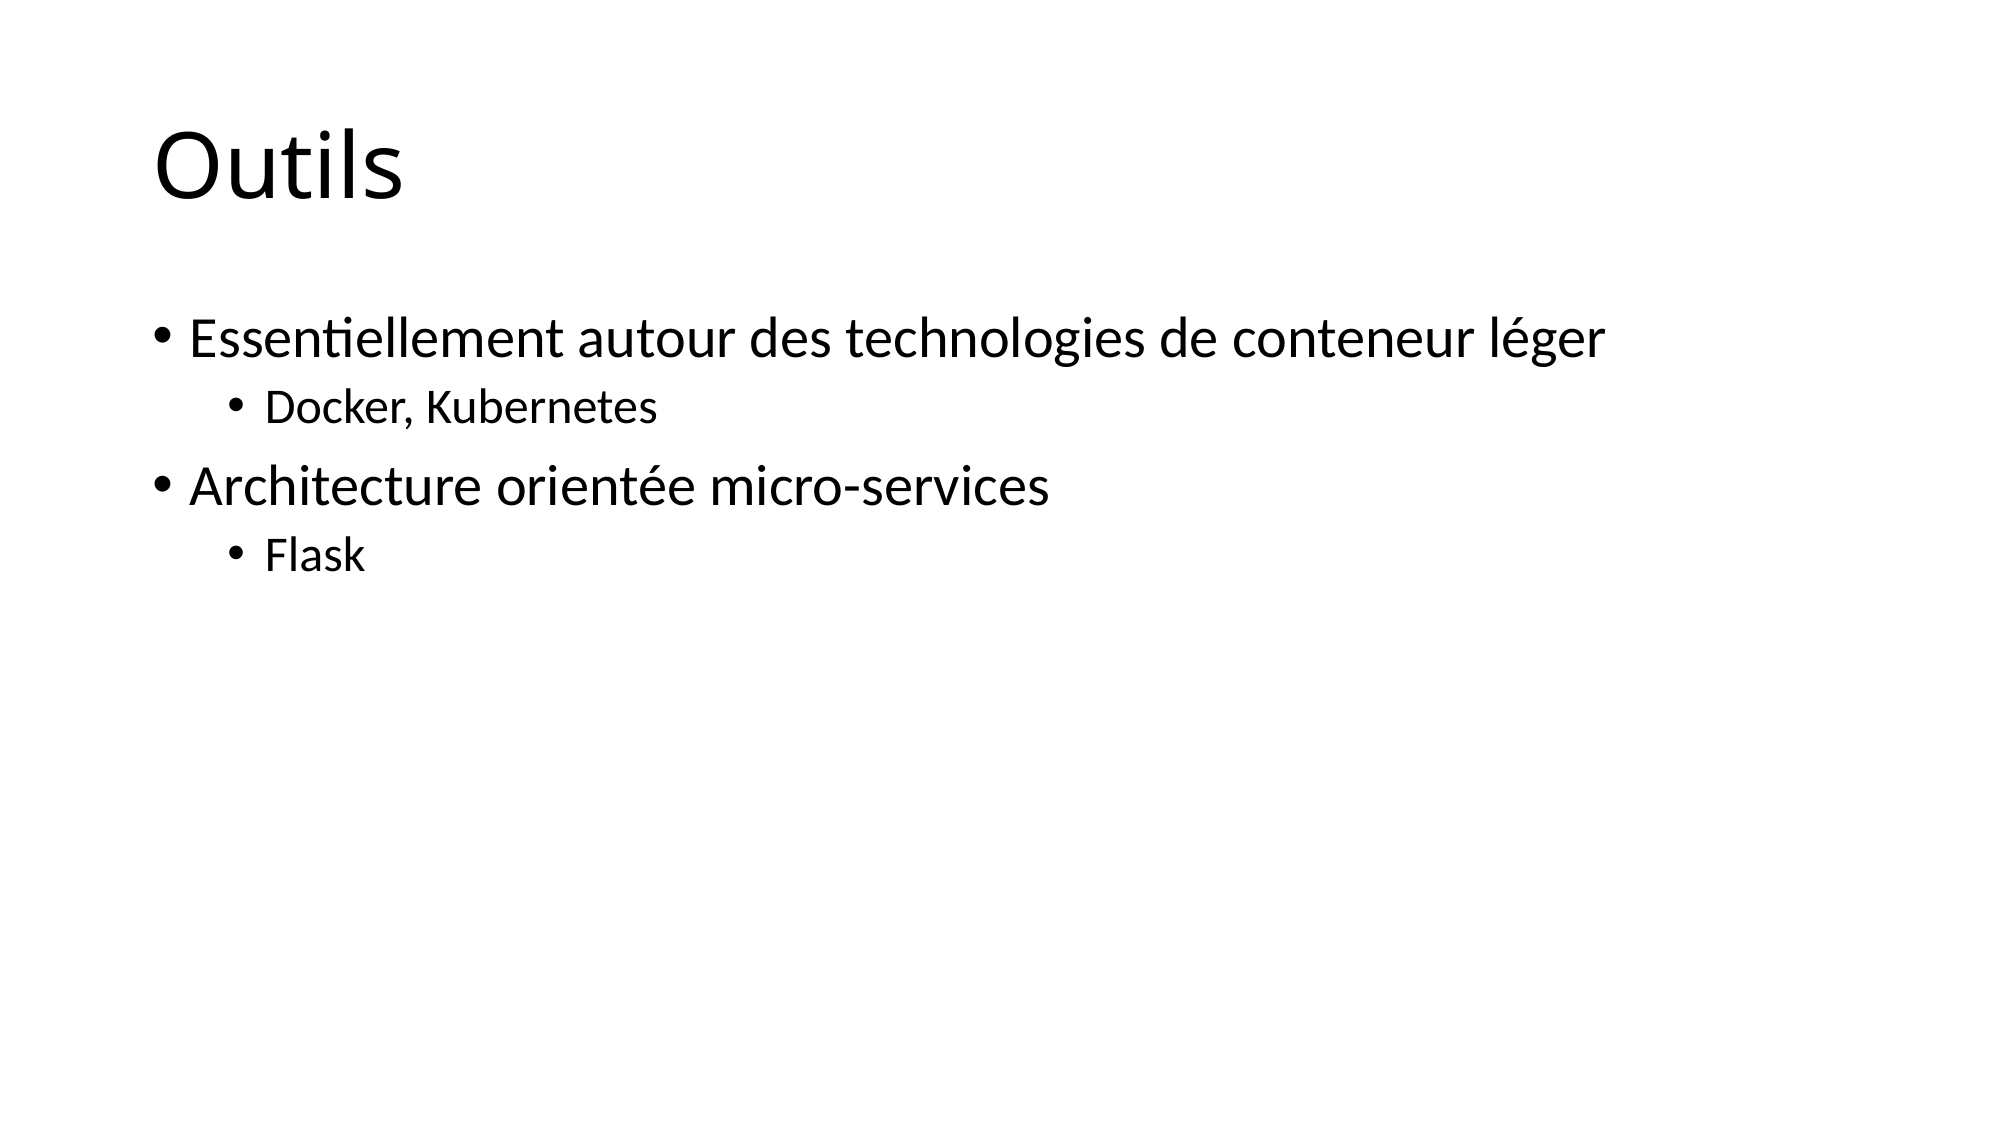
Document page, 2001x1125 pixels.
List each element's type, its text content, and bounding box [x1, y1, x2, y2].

title Outils [137, 59, 1863, 278]
list Essentiellement autour des technologies de conteneur léger Docker, Kubernetes Architecture orientée micro-services Flask [137, 299, 1863, 1014]
